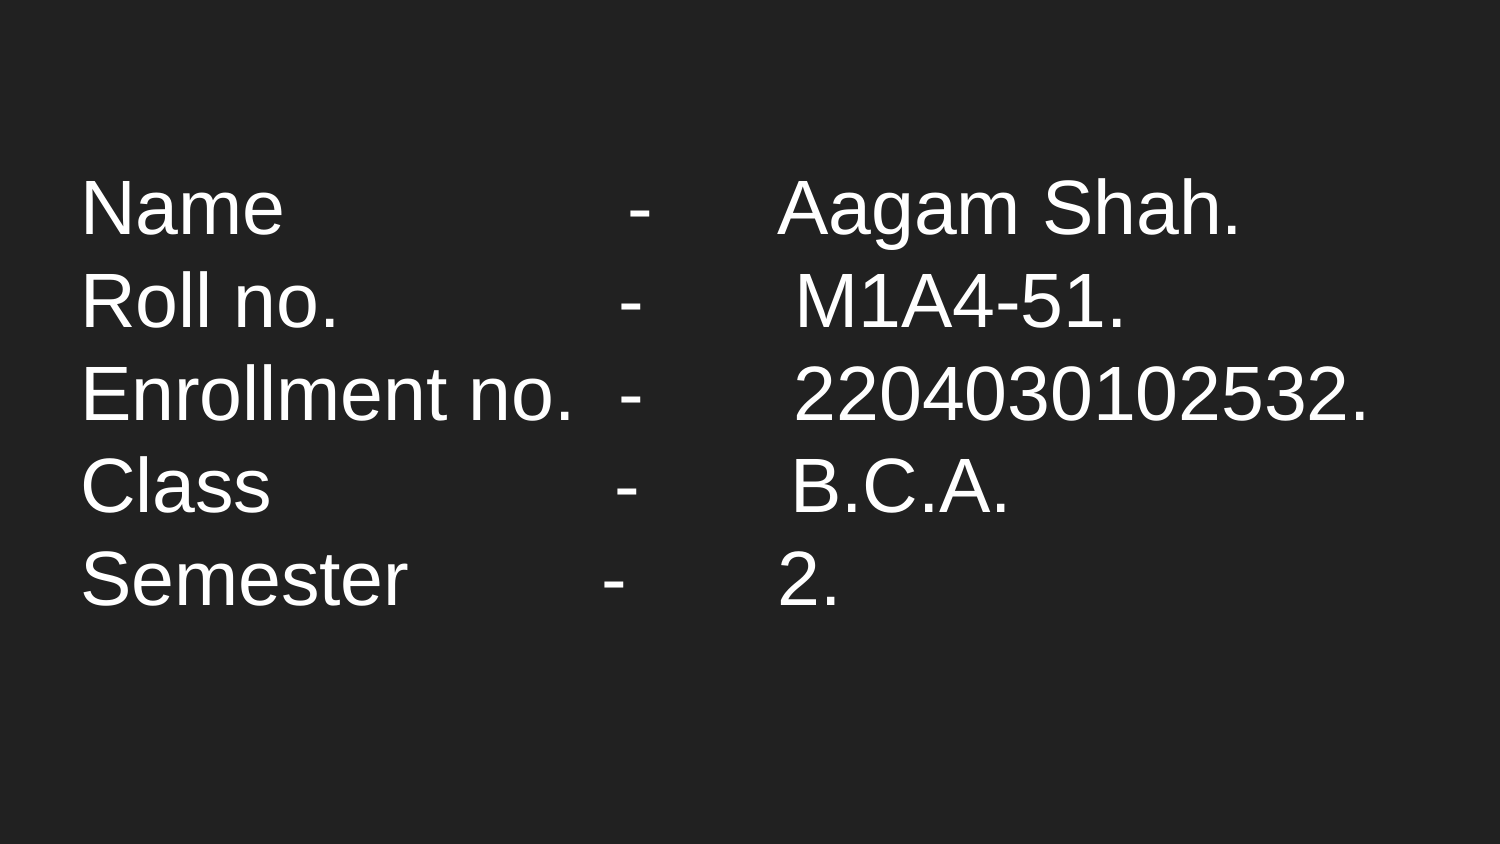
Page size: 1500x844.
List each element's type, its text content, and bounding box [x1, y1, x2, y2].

text_box Name - Aagam Shah. Roll no. - M1A4-51. Enrollment no. - 2204030102532. Class - B.C.A. Semester - 2. [65, 142, 1435, 636]
